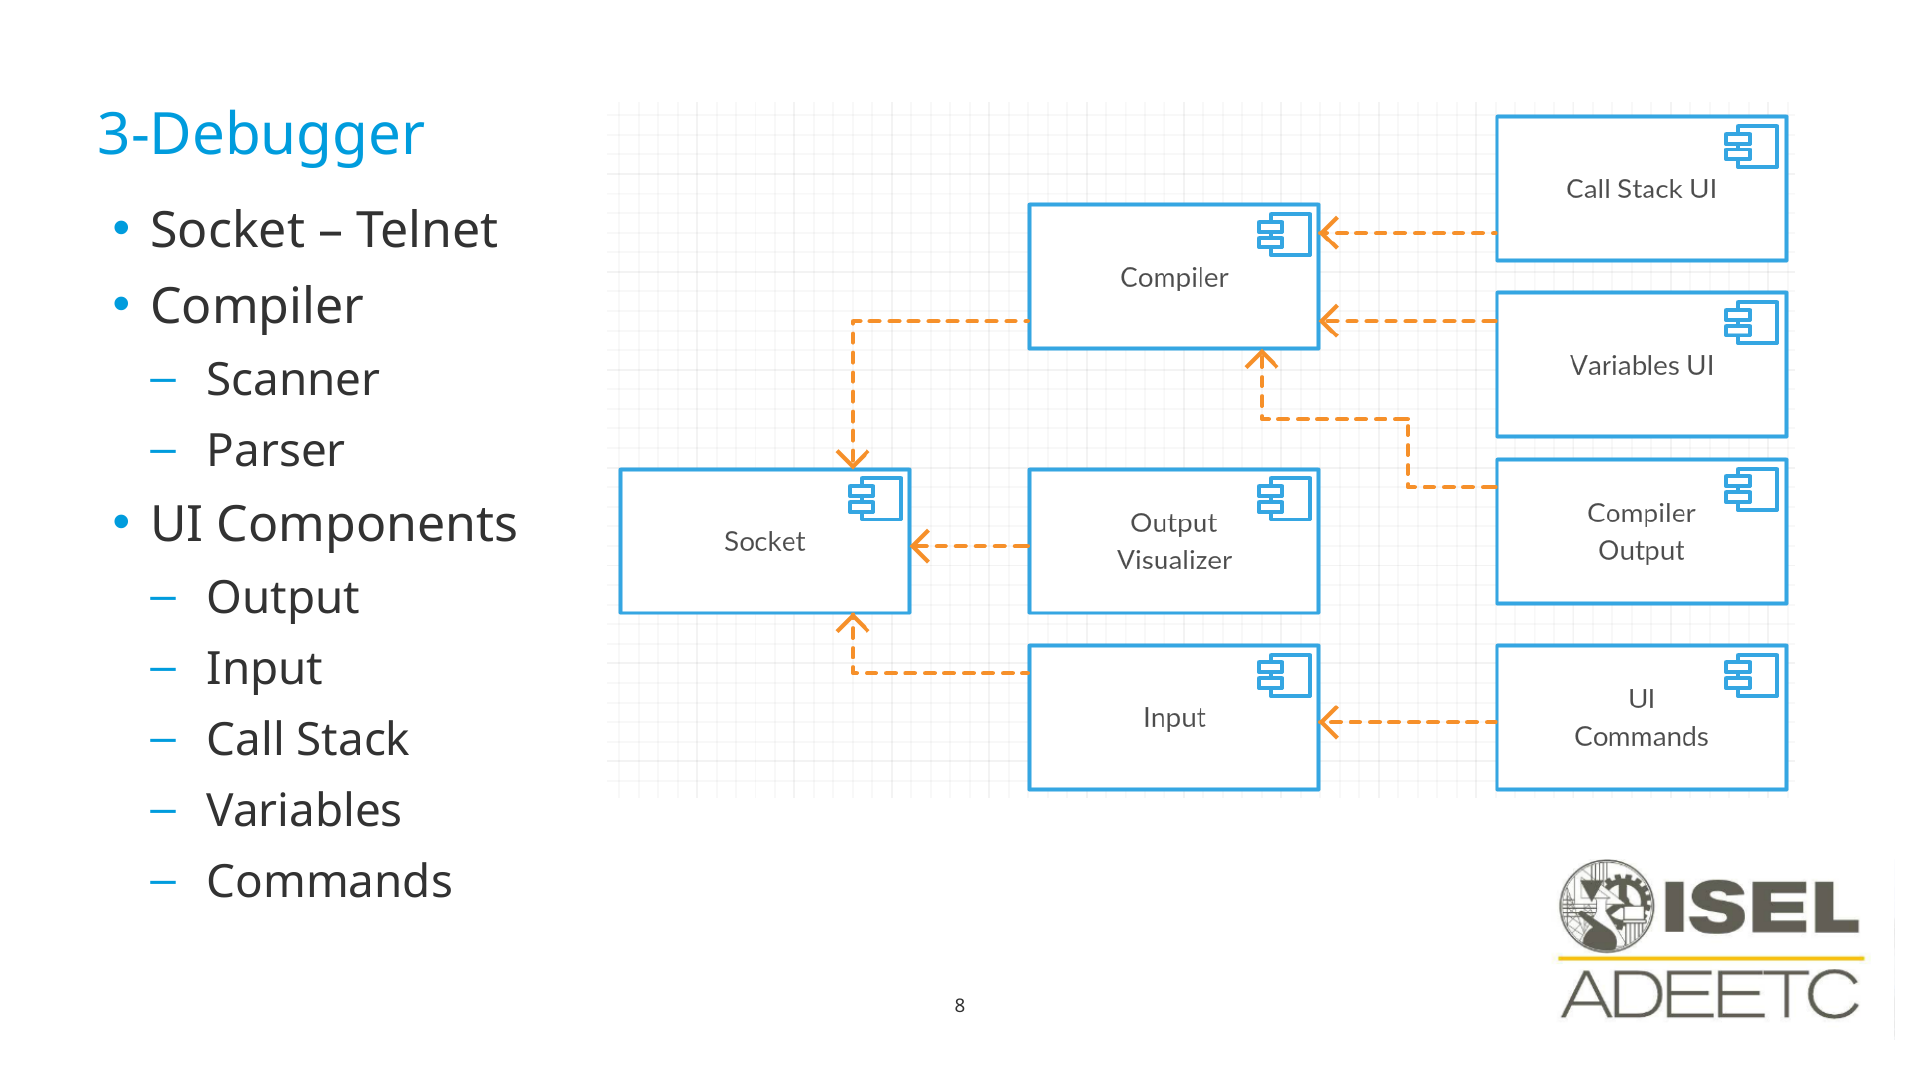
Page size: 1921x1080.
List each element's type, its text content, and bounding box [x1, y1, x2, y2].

title 3-Debugger [97, 95, 1823, 263]
text_box Socket – Telnet Compiler Scanner Parser UI Components Output Input Call Stack Variables Commands [97, 190, 1736, 953]
picture [1520, 858, 1895, 1041]
picture [607, 102, 1795, 798]
